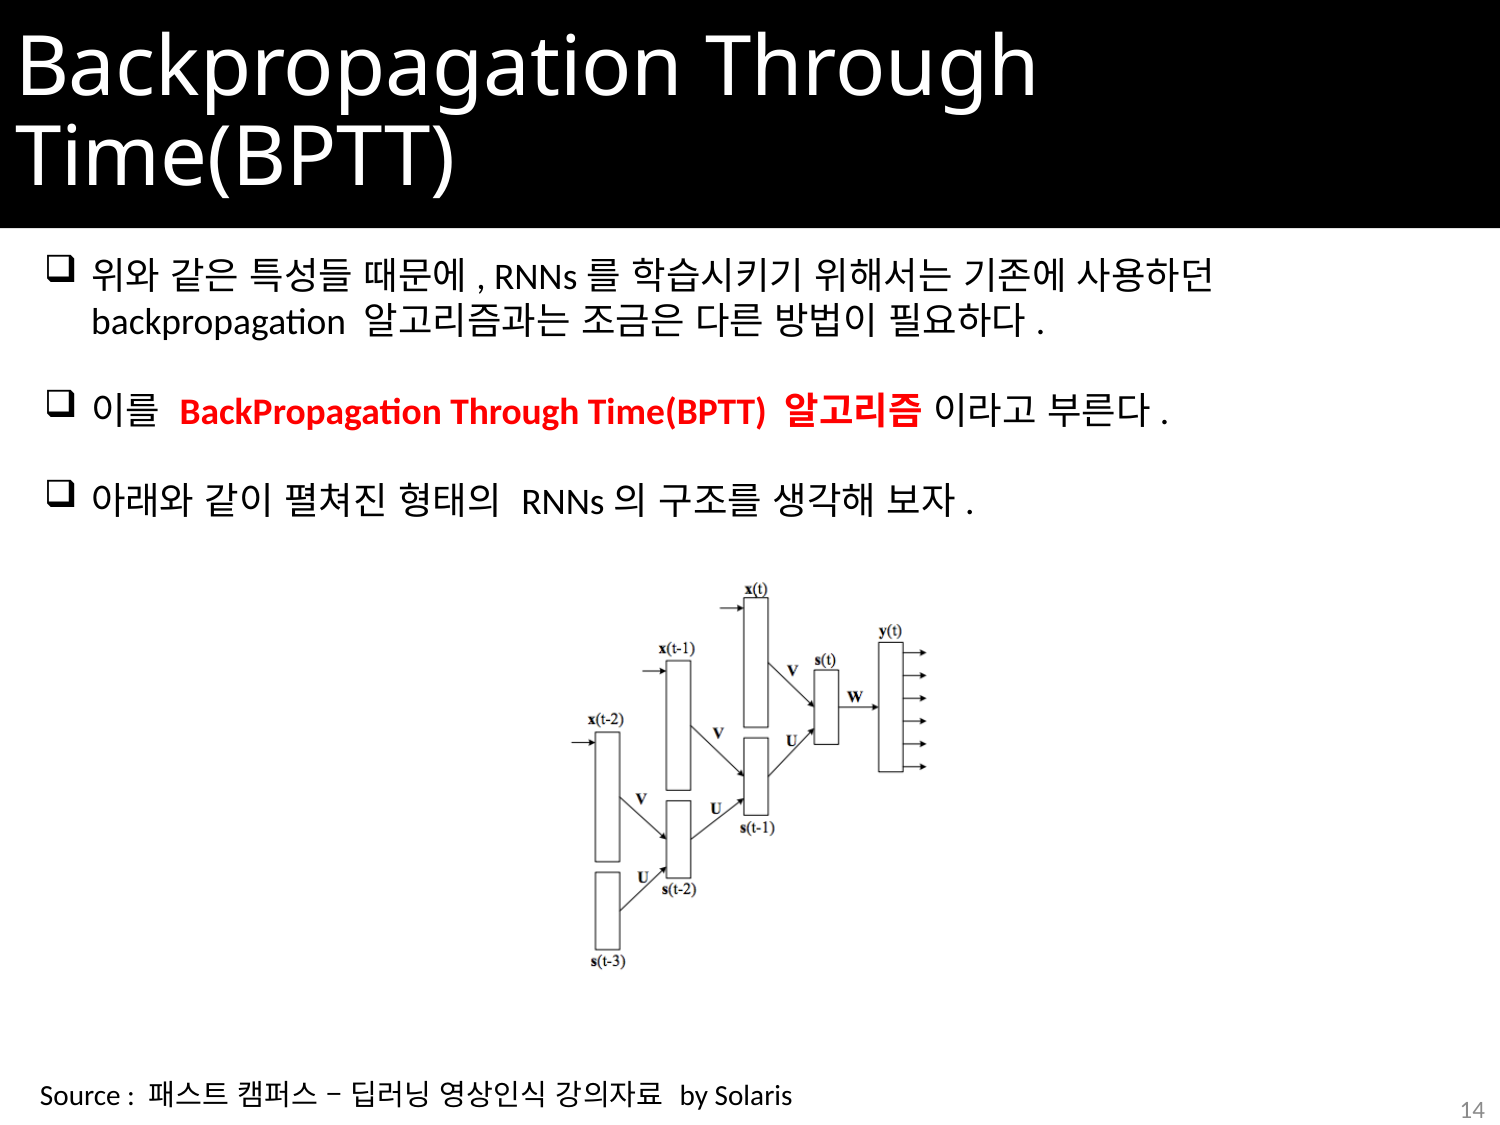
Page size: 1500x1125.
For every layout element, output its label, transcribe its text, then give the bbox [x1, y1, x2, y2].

text_box 위와 같은 특성들 때문에, RNNs를 학습시키기 위해서는 기존에 사용하던 backpropagation 알고리즘과는 조금은 다른 방법이 필요하다. 이를 BackPropagation Through Time(BPTT) 알고리즘 이라고 부른다. 아래와 같이 펼쳐진 형태의 RNNs의 구조를 생각해 보자. [29, 244, 1463, 529]
title Backpropagation Through Time(BPTT) [0, 0, 1500, 229]
text_box Source : 패스트 캠퍼스 – 딥러닝 영상인식 강의자료 by Solaris [24, 1072, 1488, 1103]
picture [480, 547, 983, 988]
slide_number 14 [1162, 1078, 1500, 1125]
